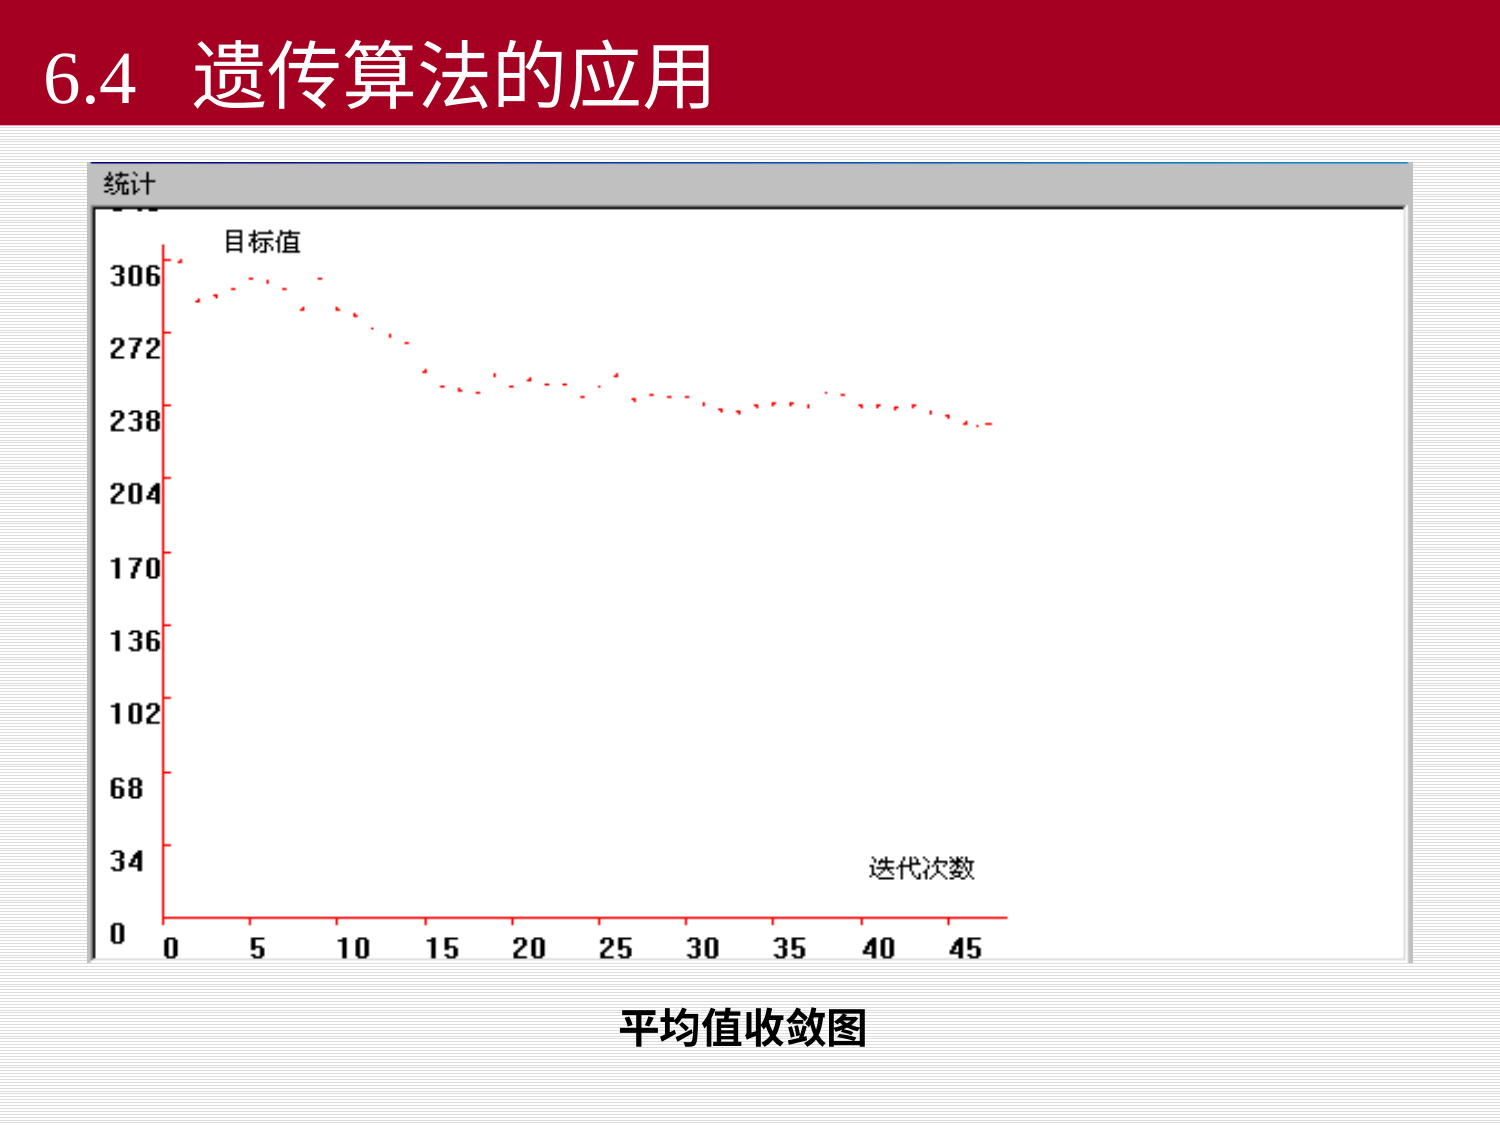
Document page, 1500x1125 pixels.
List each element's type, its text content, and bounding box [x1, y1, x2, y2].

text_box 6.4 遗传算法的应用 [0, 0, 1500, 126]
text_box 平均值收敛图 [481, 977, 1019, 1063]
picture [87, 162, 1413, 963]
slide_number [1137, 1062, 1463, 1122]
